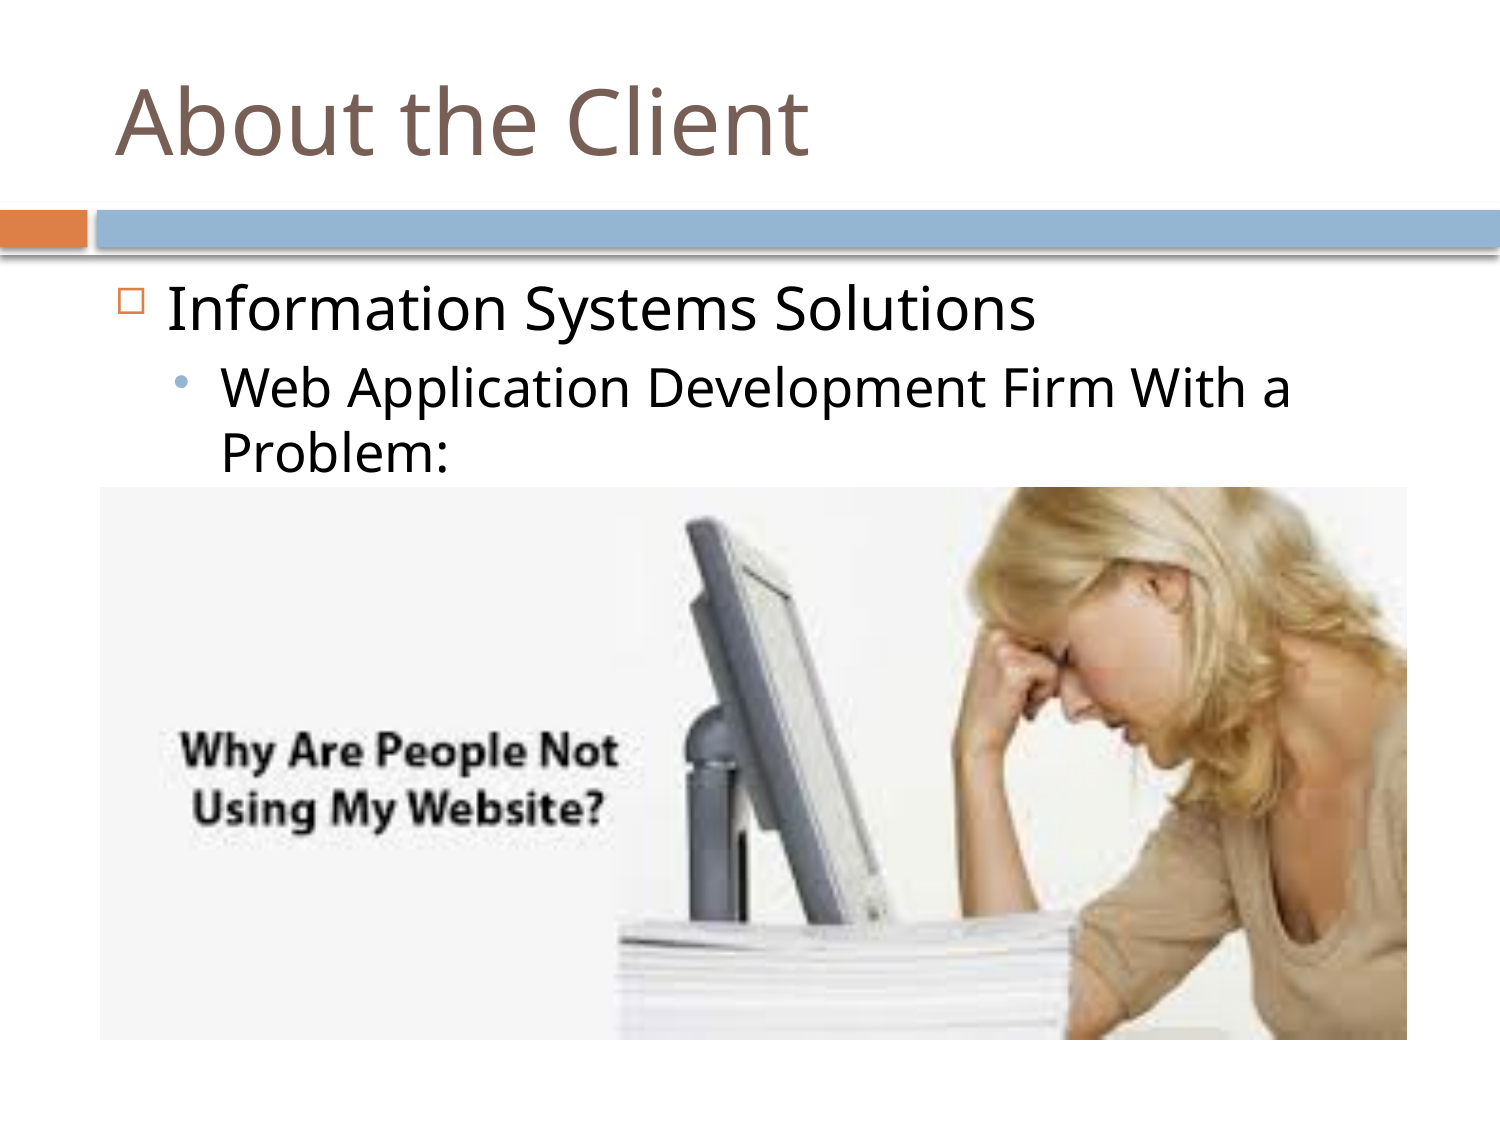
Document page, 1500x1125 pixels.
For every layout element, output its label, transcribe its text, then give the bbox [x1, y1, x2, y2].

list Information Systems Solutions Web Application Development Firm With a Problem: [100, 262, 1438, 1000]
picture [100, 487, 1407, 1041]
title About the Client [100, 37, 1438, 200]
